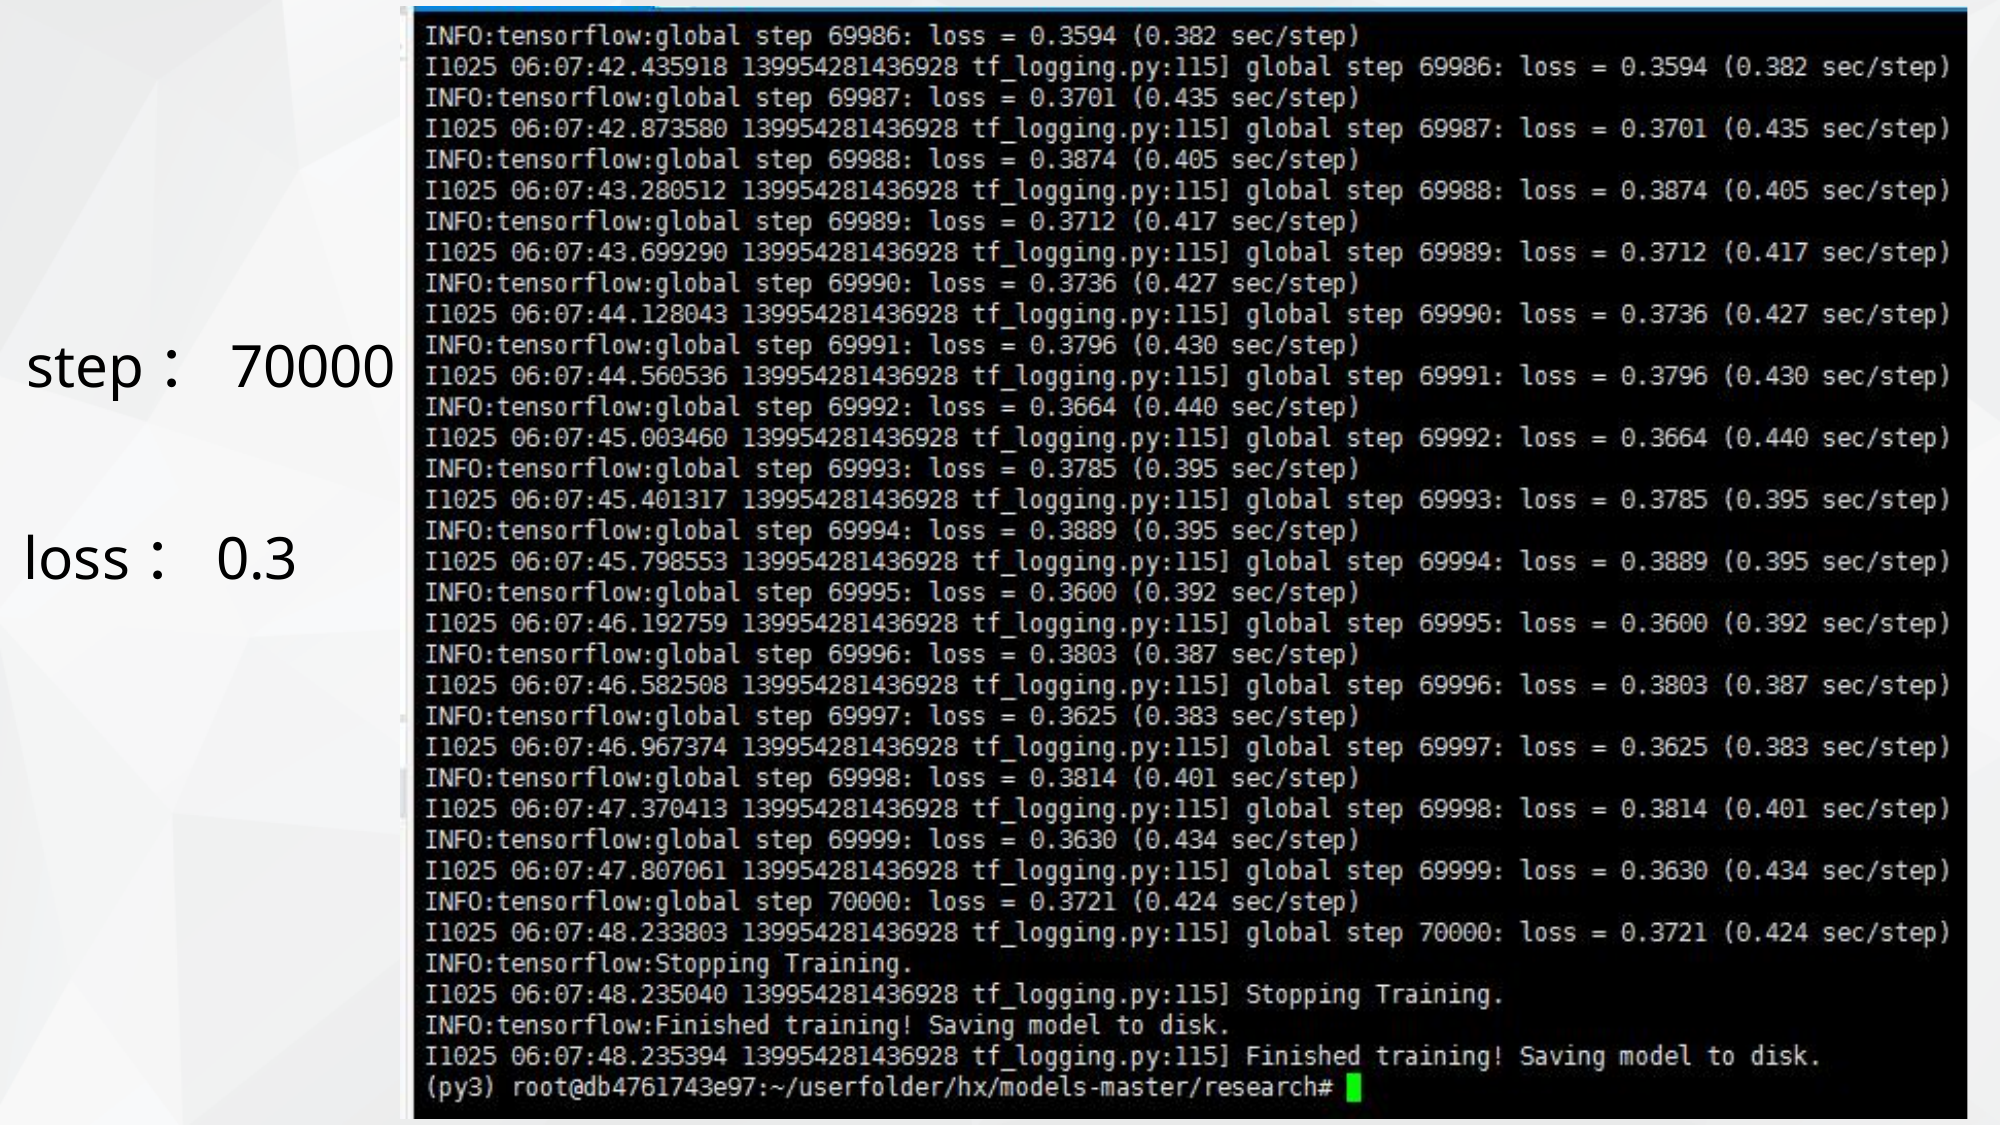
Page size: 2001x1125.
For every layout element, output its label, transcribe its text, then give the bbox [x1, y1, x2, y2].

text_box step：70000 [11, 321, 400, 407]
picture [0, 0, 2000, 1125]
text_box loss：0.3 [8, 513, 313, 599]
